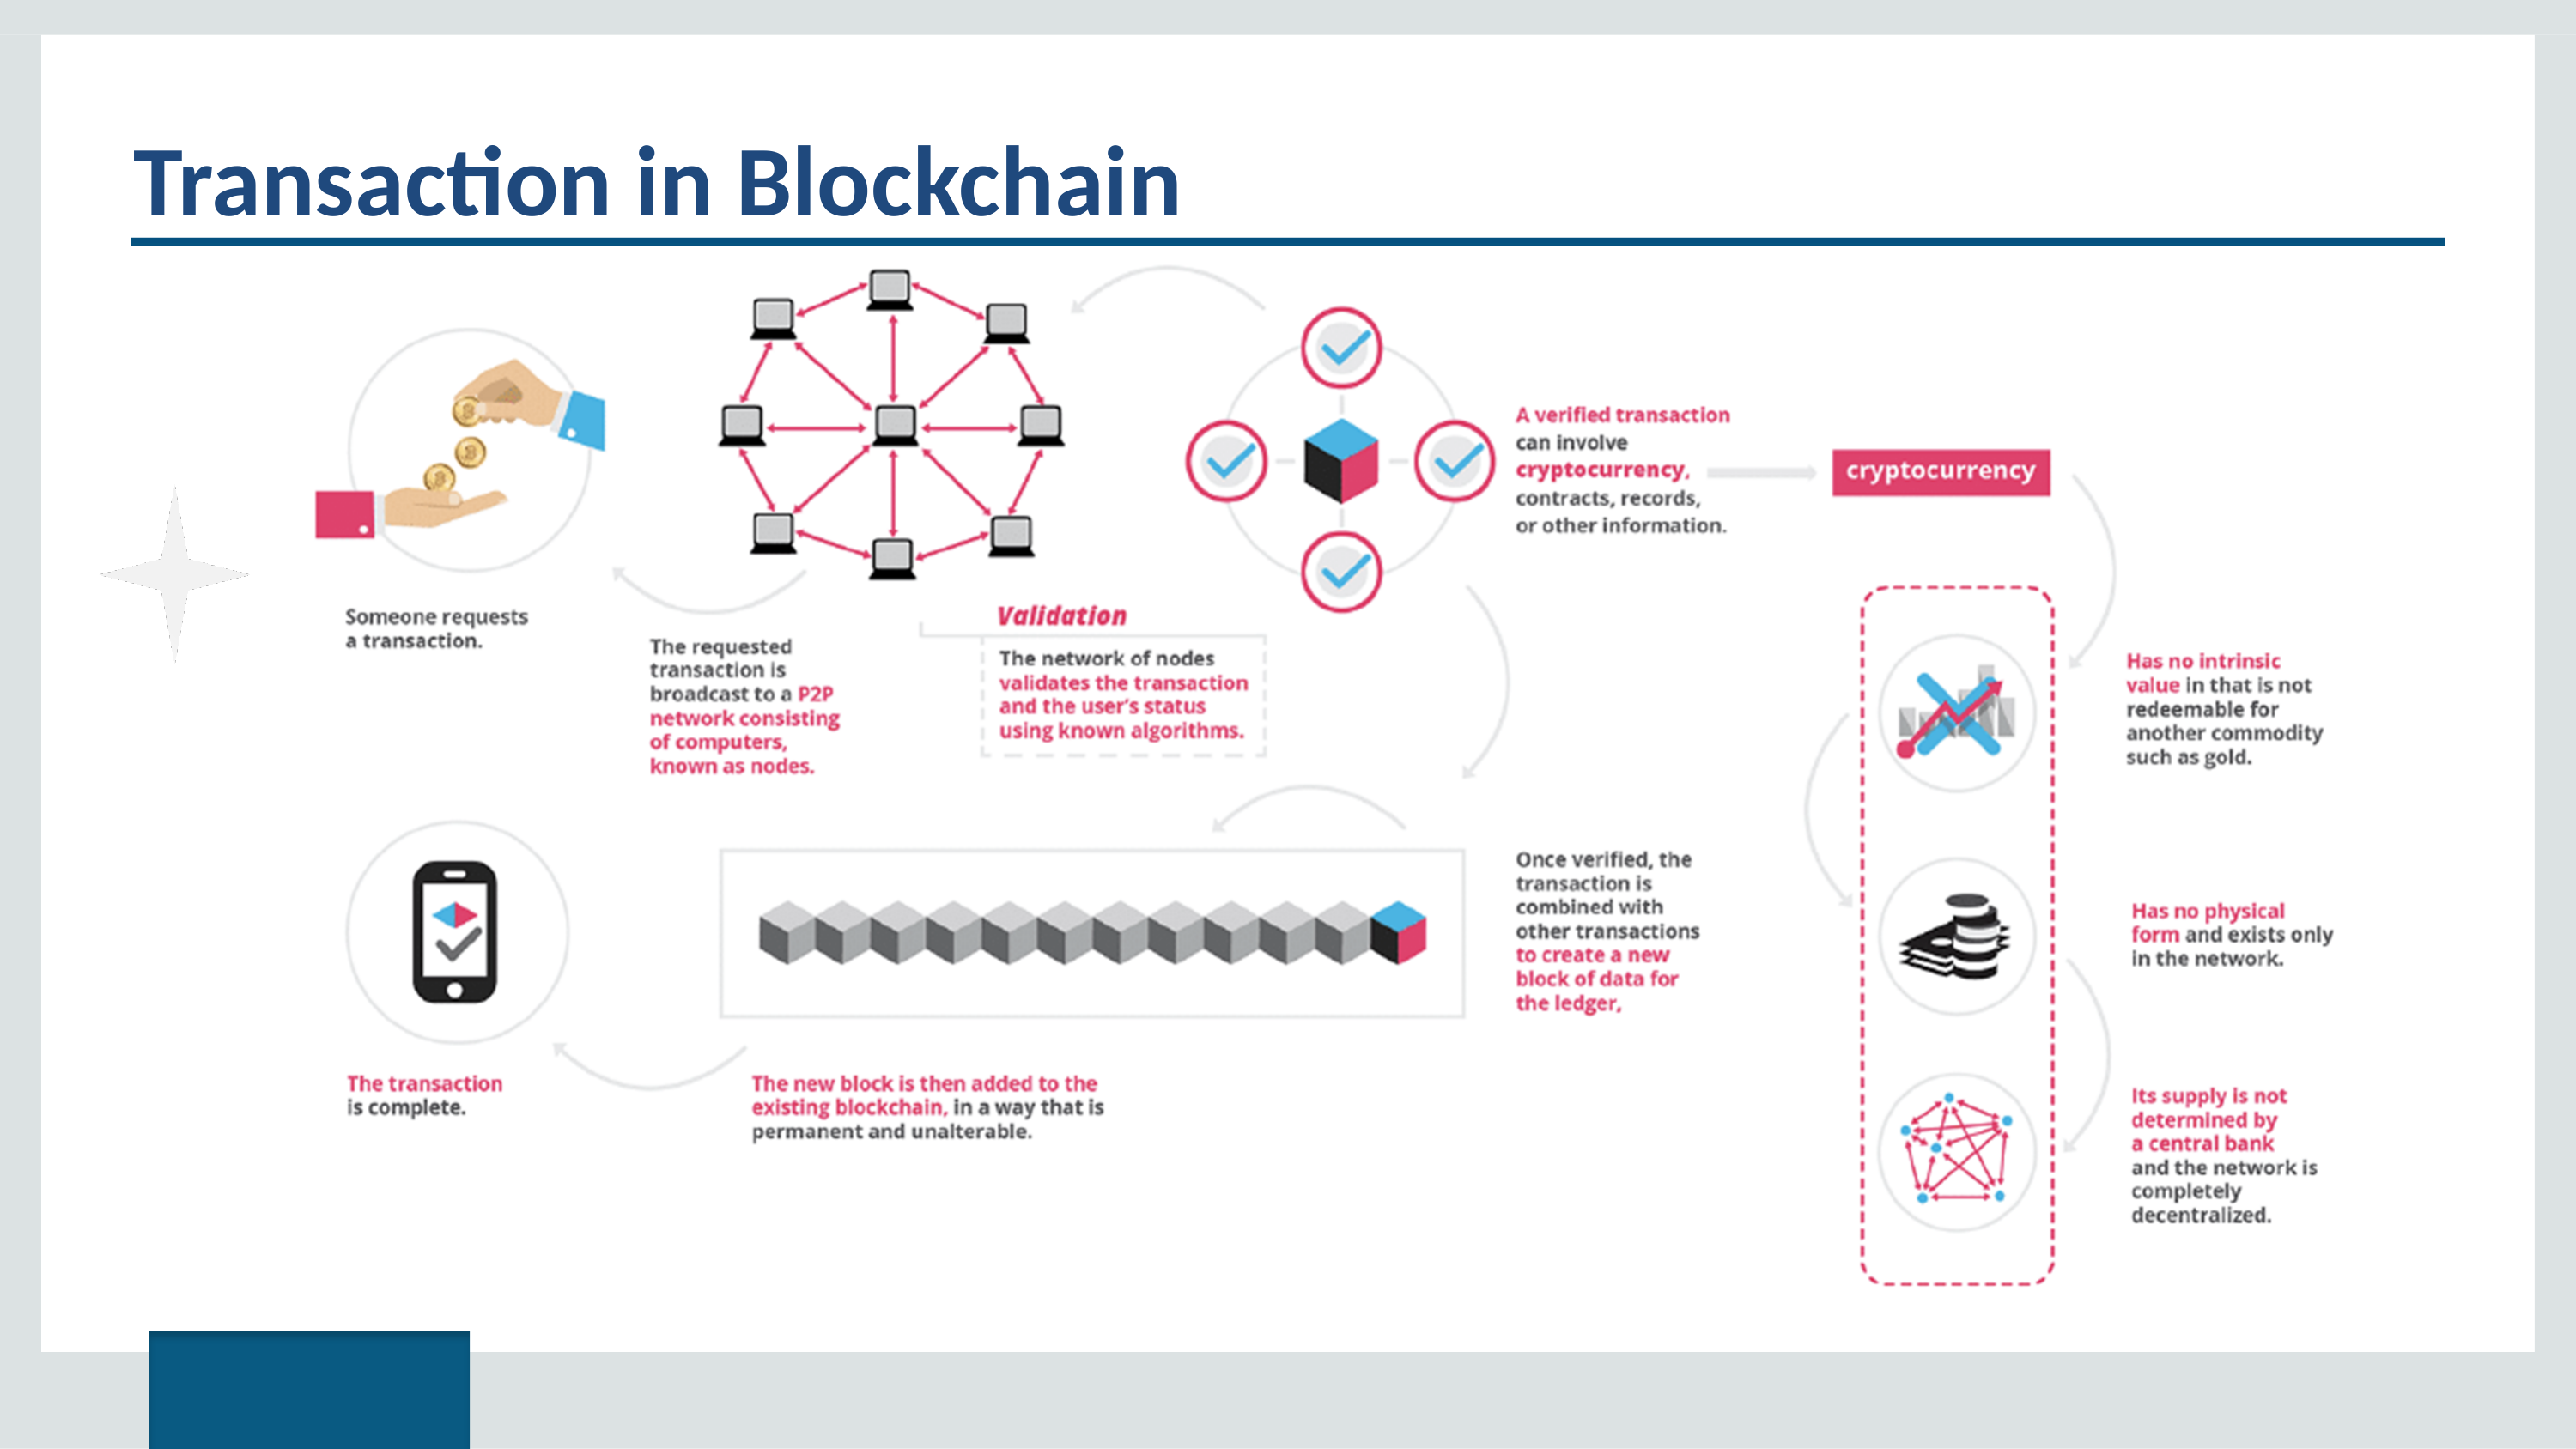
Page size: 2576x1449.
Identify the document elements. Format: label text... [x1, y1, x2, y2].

text_box [99, 484, 250, 664]
text_box [149, 1331, 471, 1449]
title Transaction in Blockchain [131, 115, 2445, 358]
picture [300, 259, 2355, 1312]
